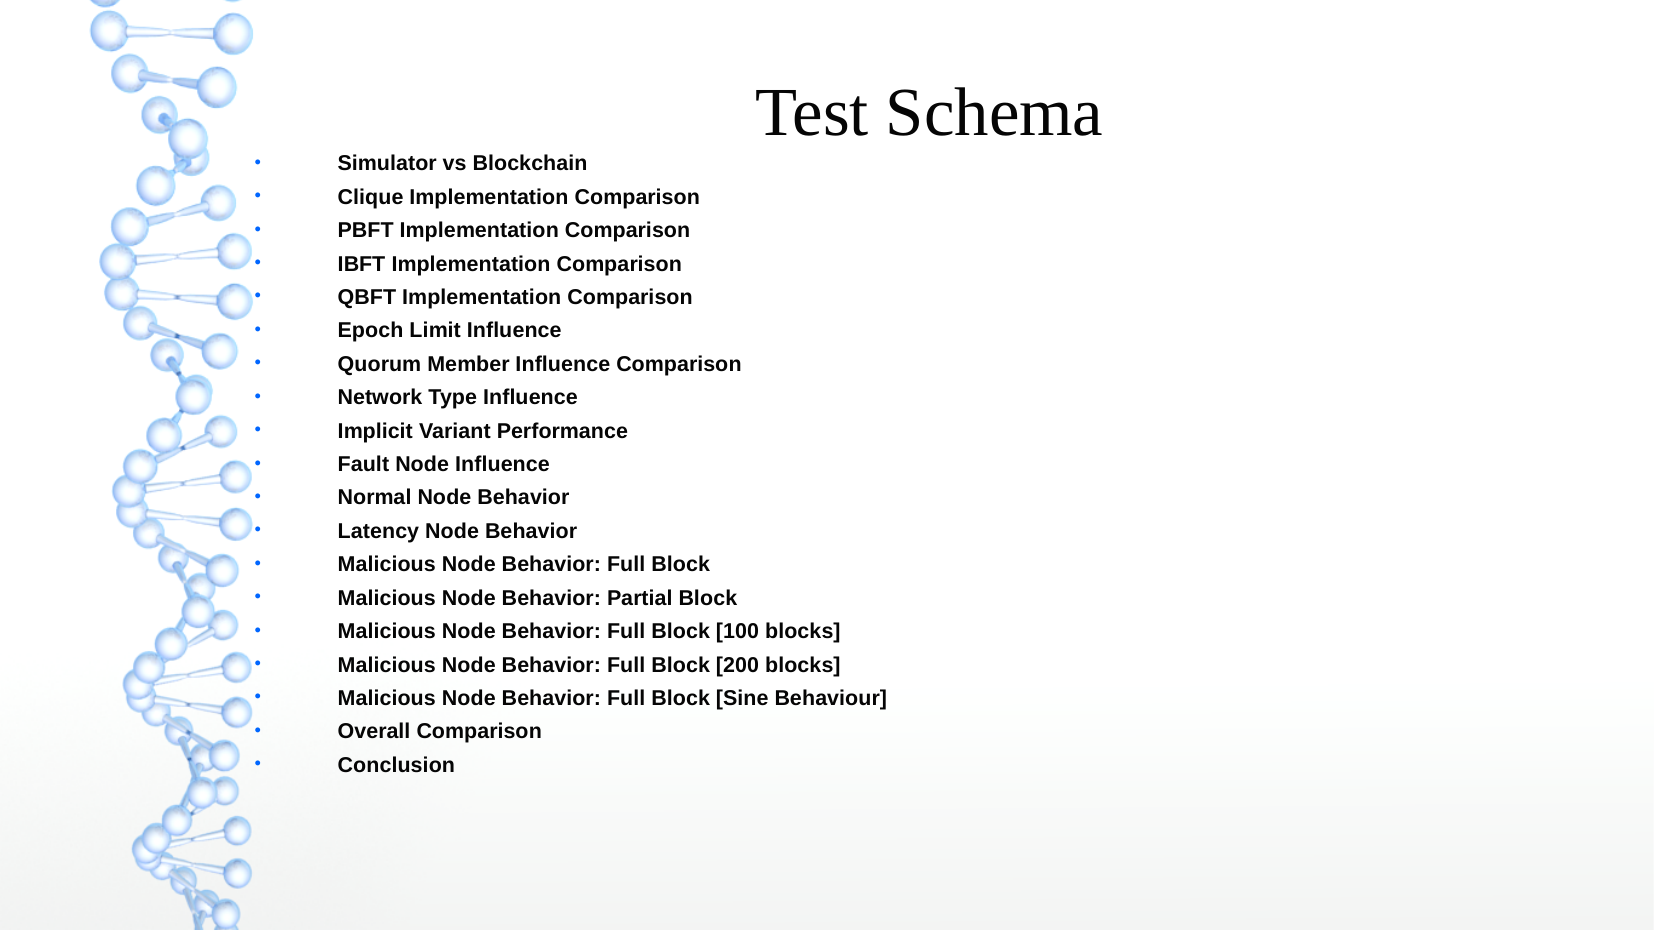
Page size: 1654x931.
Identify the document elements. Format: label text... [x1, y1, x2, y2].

text_box Test Schema [265, 35, 1594, 151]
text_box Simulator vs Blockchain Clique Implementation Comparison PBFT Implementation Comparison IBFT Implementation Comparison QBFT Implementation Comparison Epoch Limit Influence Quorum Member Influence Comparison Network Type Influence Implicit Variant Performance Fault Node Influence Normal Node Behavior Latency Node Behavior Malicious Node Behavior: Full Block Malicious Node Behavior: Partial Block Malicious Node Behavior: Full Block [100 blocks] Malicious Node Behavior: Full Block [200 blocks] Malicious Node Behavior: Full Block [Sine Behaviour] Overall Comparison Conclusion [225, 151, 1594, 780]
picture [0, 0, 1654, 930]
